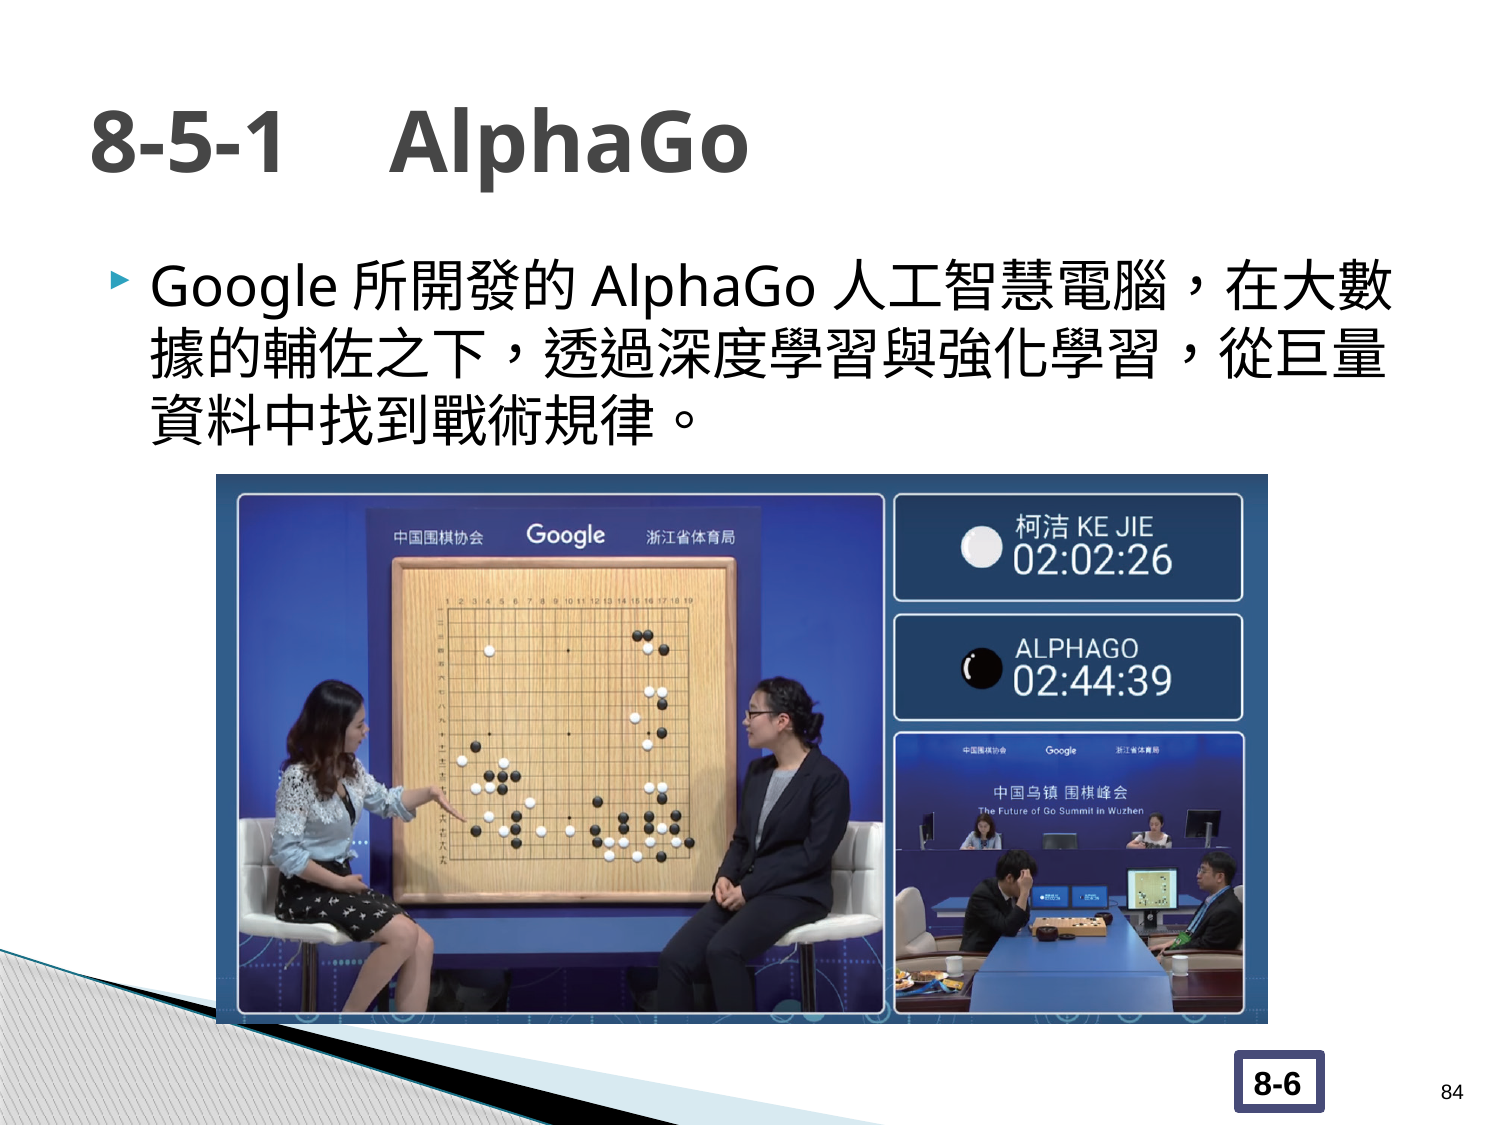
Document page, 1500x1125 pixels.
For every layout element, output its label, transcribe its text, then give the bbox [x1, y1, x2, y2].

list Google所開發的AlphaGo人工智慧電腦，在大數據的輔佐之下，透過深度學習與強化學習，從巨量資料中找到戰術規律。 [75, 243, 1425, 986]
title 8-5-1 AlphaGo [75, 45, 1425, 233]
picture [216, 474, 1269, 1024]
slide_number 84 [1418, 1051, 1479, 1112]
